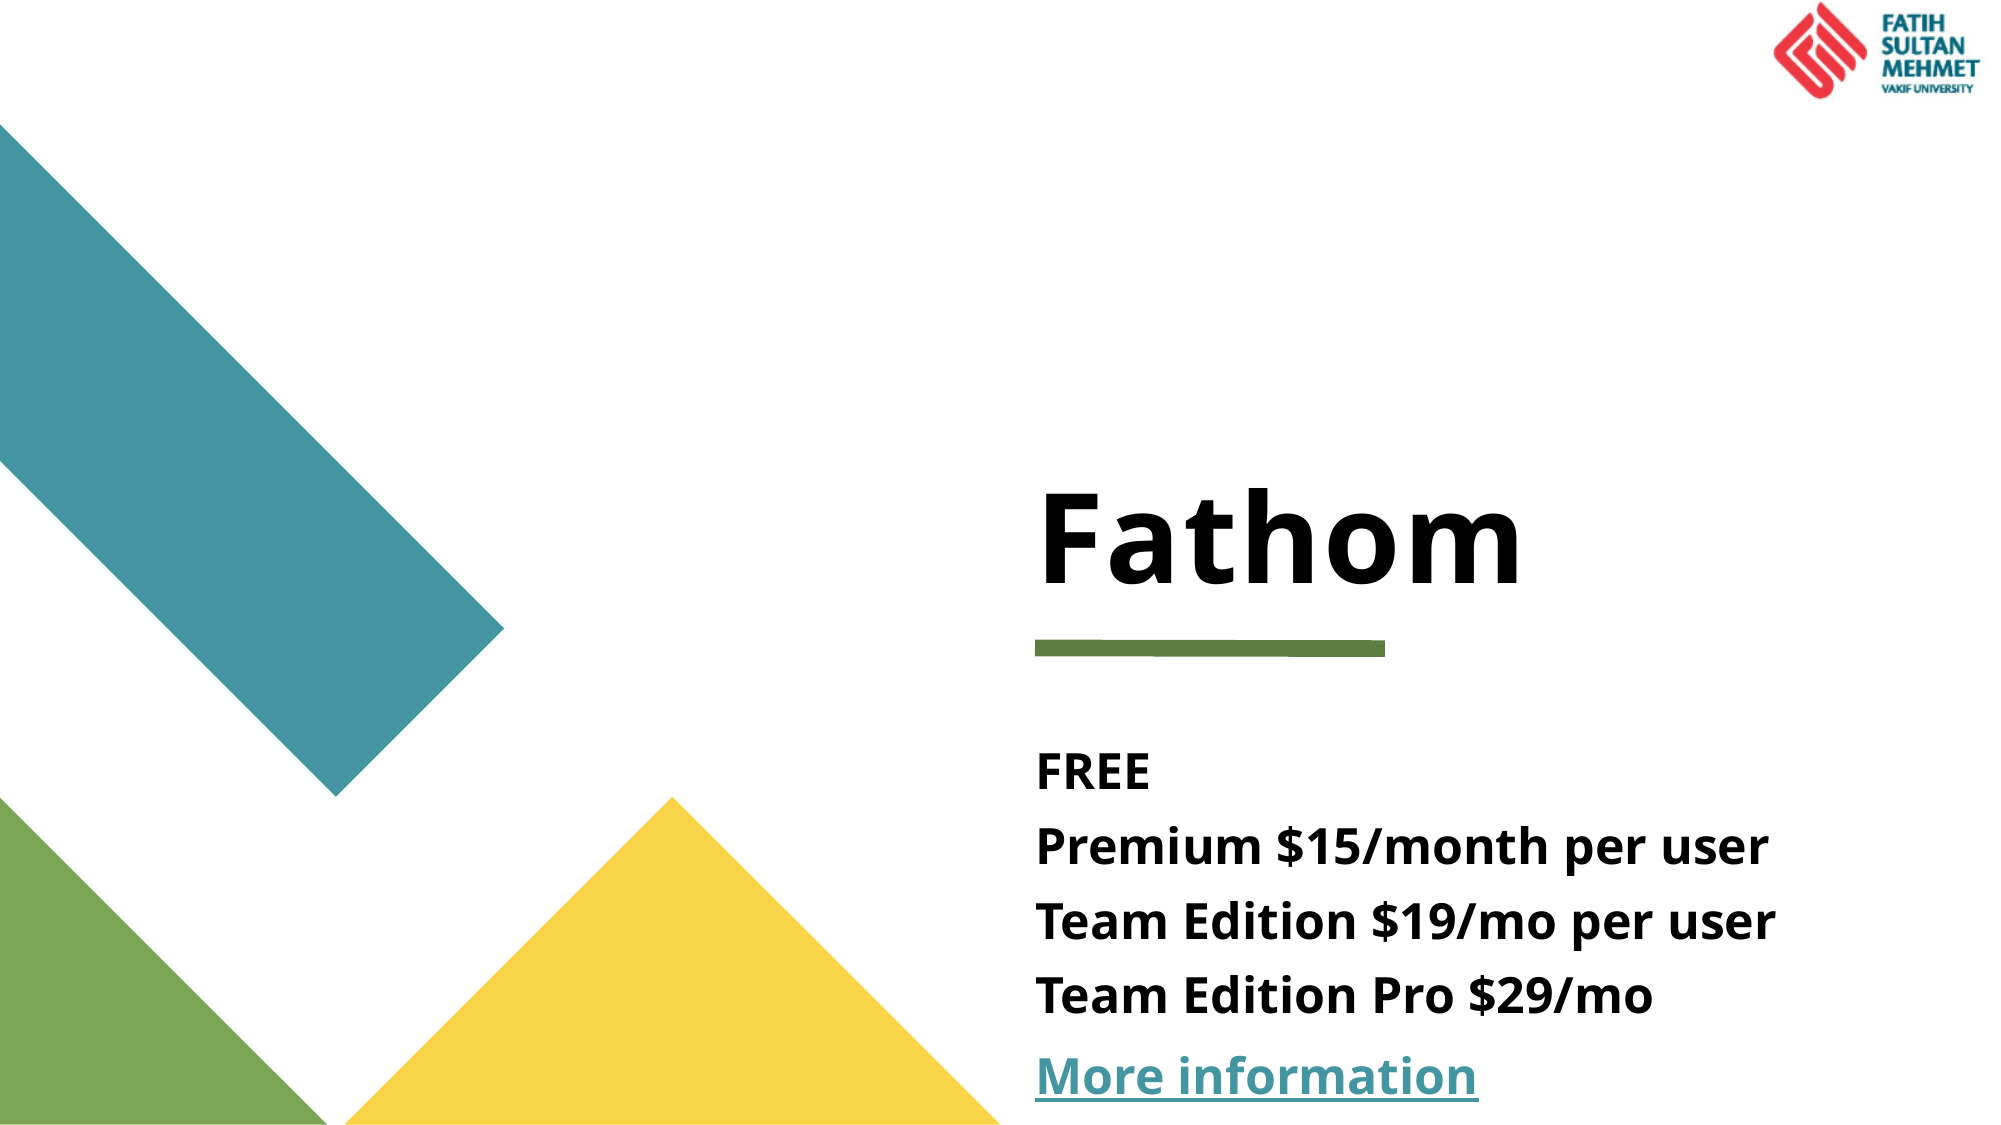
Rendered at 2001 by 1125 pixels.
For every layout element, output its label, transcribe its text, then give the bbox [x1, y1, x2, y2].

picture [1768, 0, 2000, 107]
list FREE Premium $15/month per user Team Edition $19/mo per user Team Edition Pro $29/mo More information [1035, 746, 1936, 1017]
title Fathom [1035, 67, 1936, 608]
